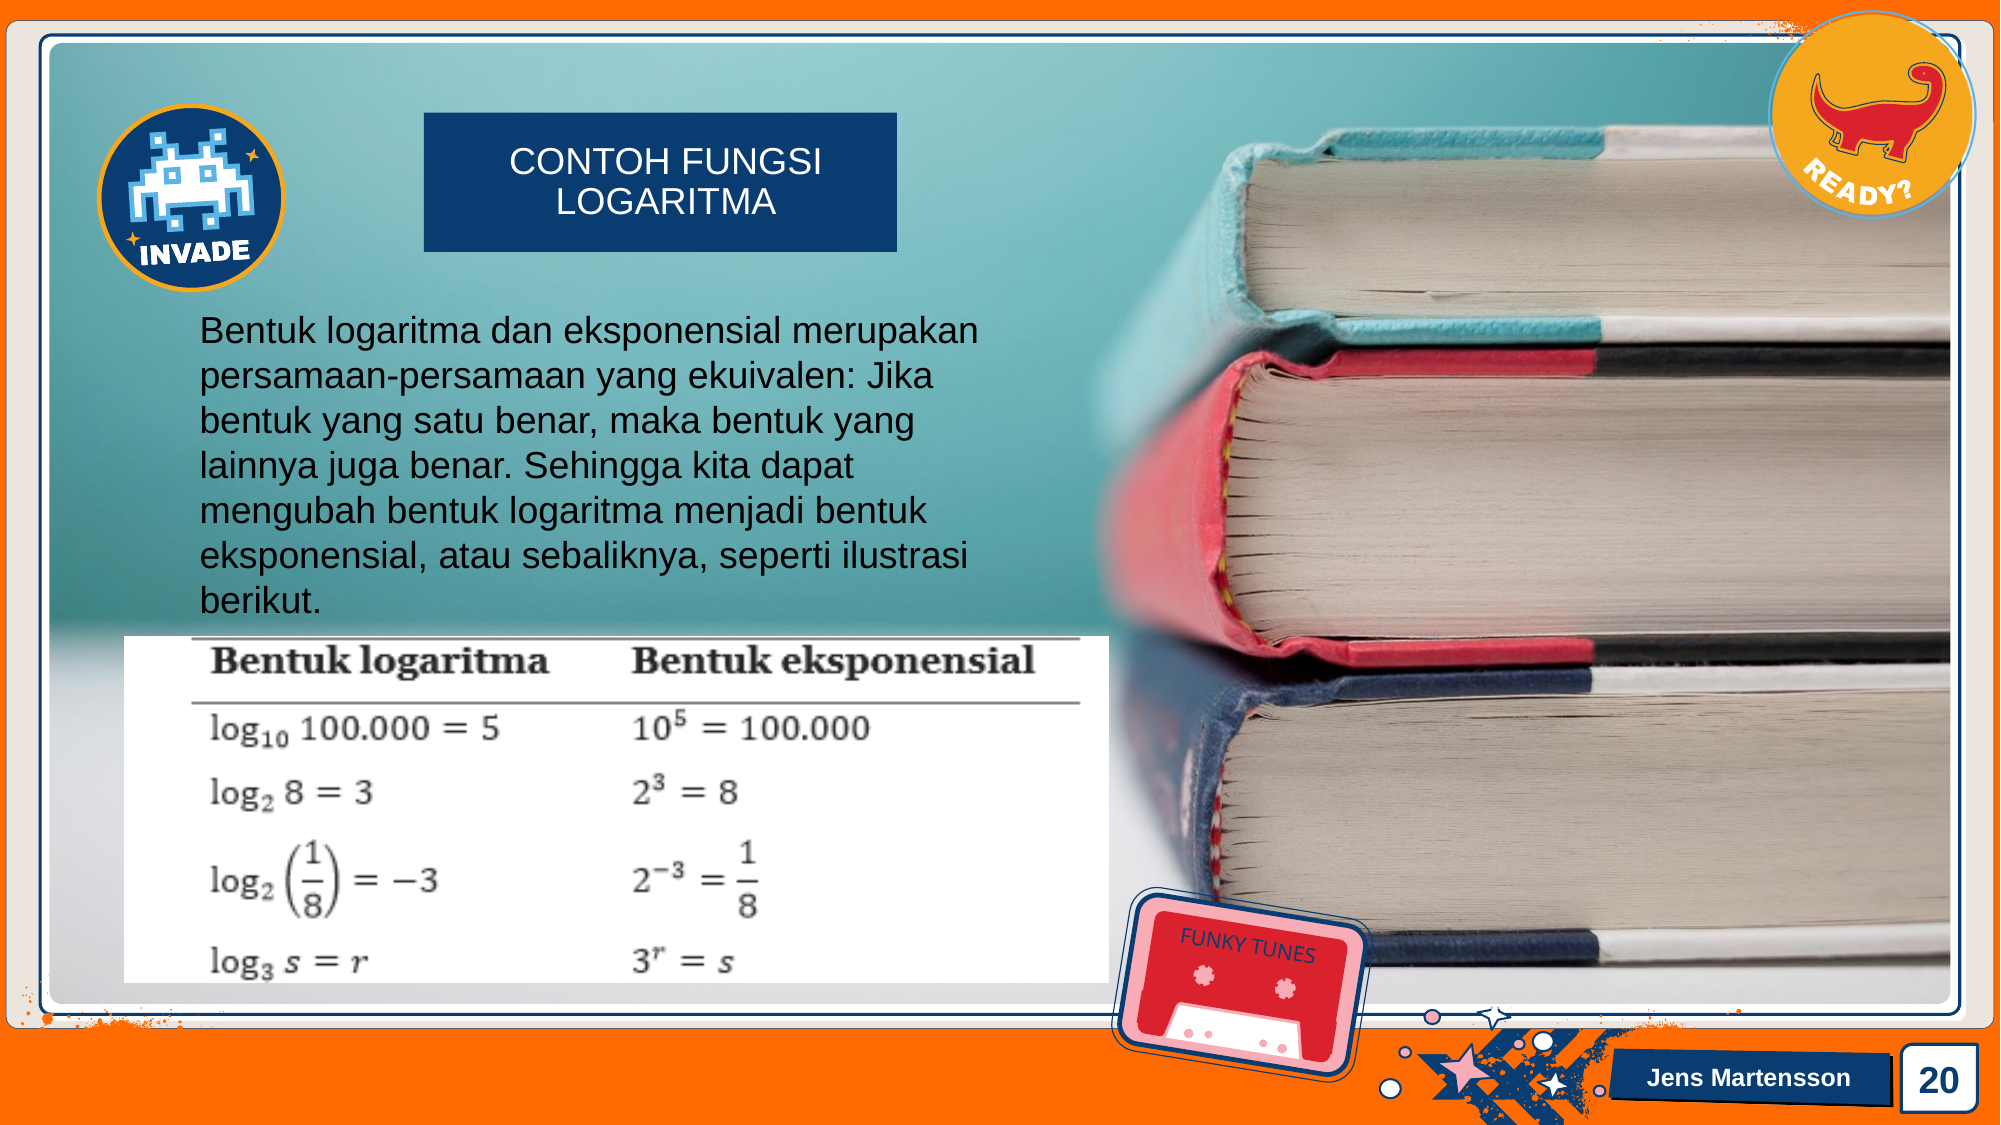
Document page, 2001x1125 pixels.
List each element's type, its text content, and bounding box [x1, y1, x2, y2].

picture [49, 42, 1951, 1004]
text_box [1767, 9, 1977, 219]
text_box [1118, 900, 1367, 1067]
slide_number 20 [1899, 1042, 1979, 1114]
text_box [95, 102, 287, 293]
